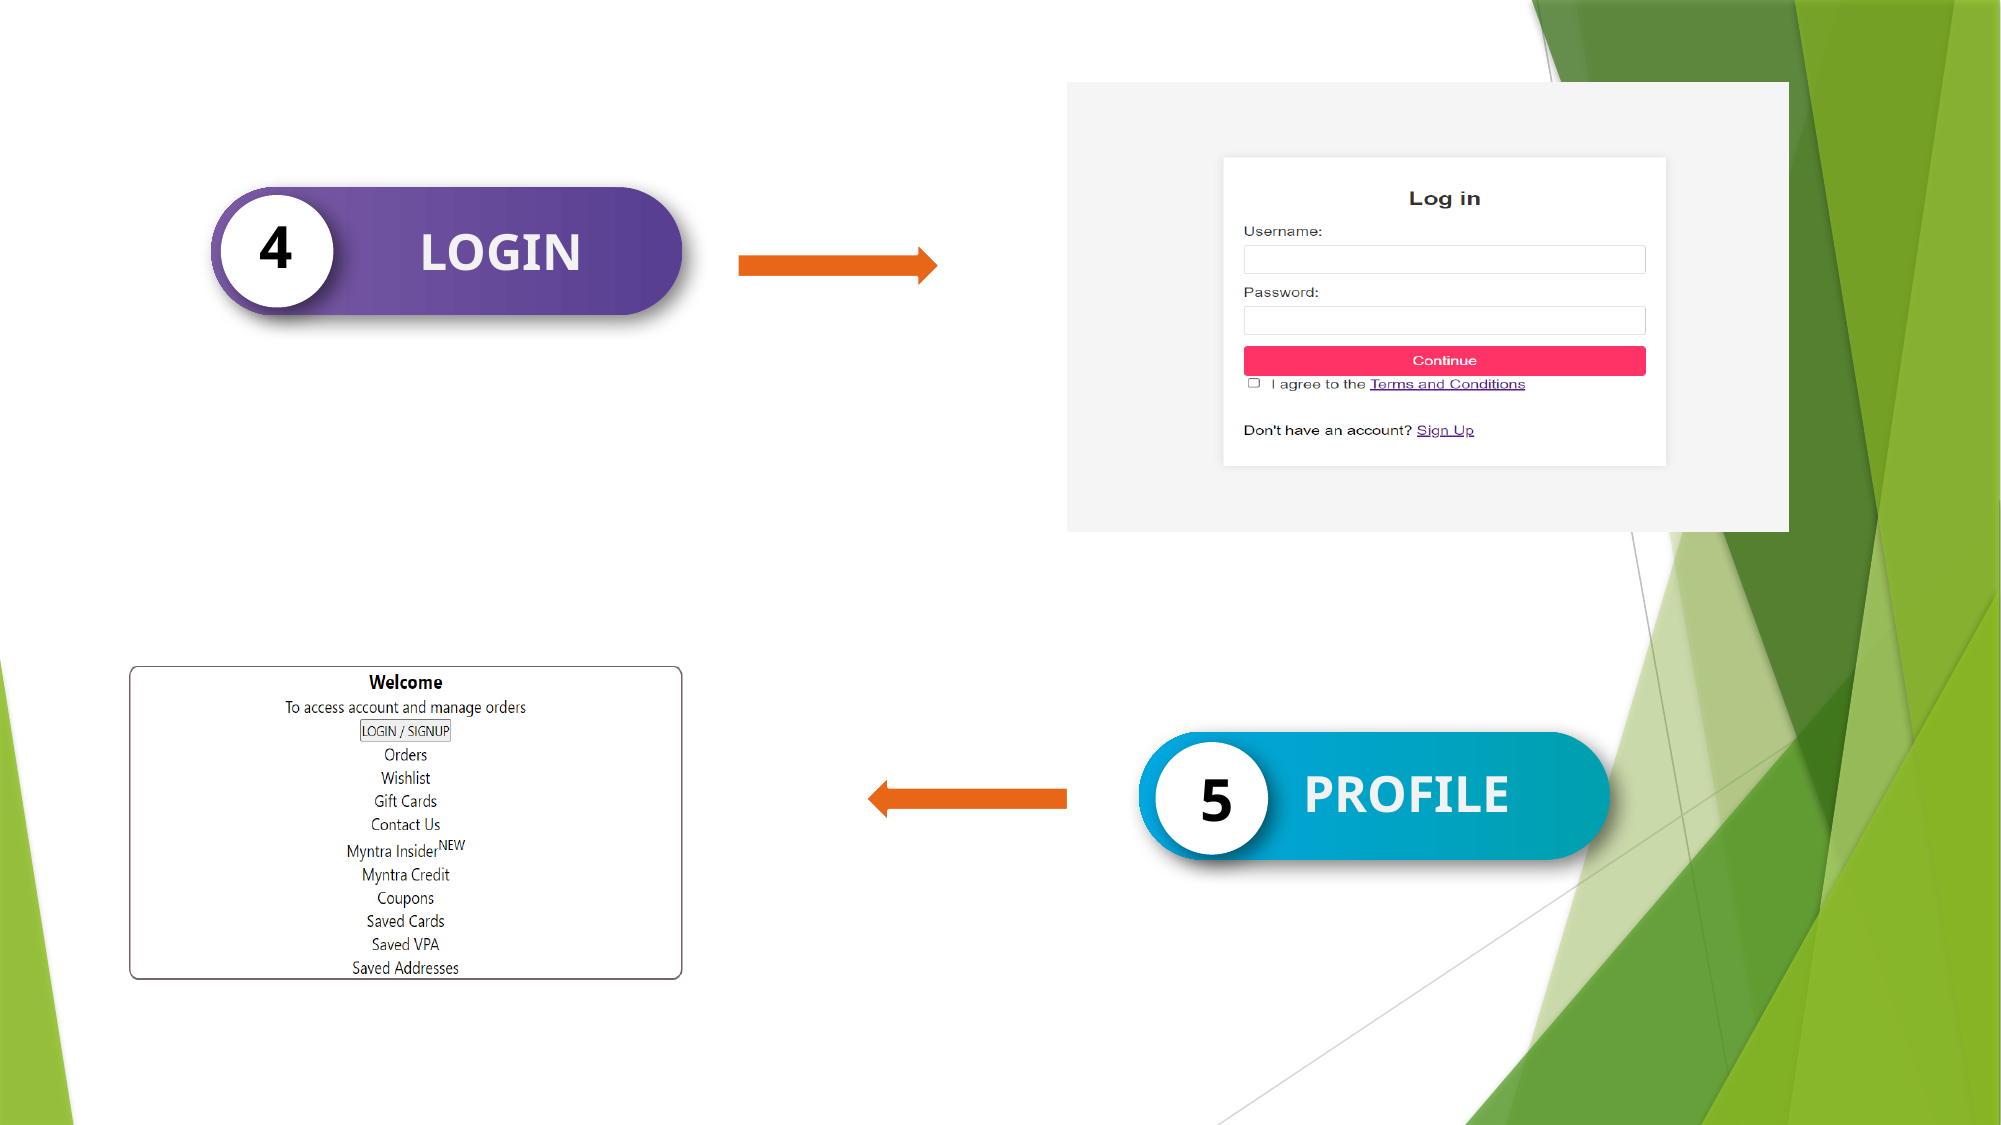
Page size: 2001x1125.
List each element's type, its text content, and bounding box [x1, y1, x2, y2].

text_box [219, 193, 335, 310]
picture [1066, 82, 1790, 533]
text_box 5 [1186, 755, 1242, 841]
picture [70, 609, 794, 1032]
text_box [735, 240, 942, 291]
text_box LOGIN [366, 213, 643, 289]
text_box [209, 185, 685, 317]
text_box [1153, 740, 1270, 857]
text_box [864, 773, 1070, 824]
text_box PROFILE [1272, 755, 1549, 831]
text_box 4 [244, 203, 301, 289]
text_box [1137, 730, 1612, 862]
